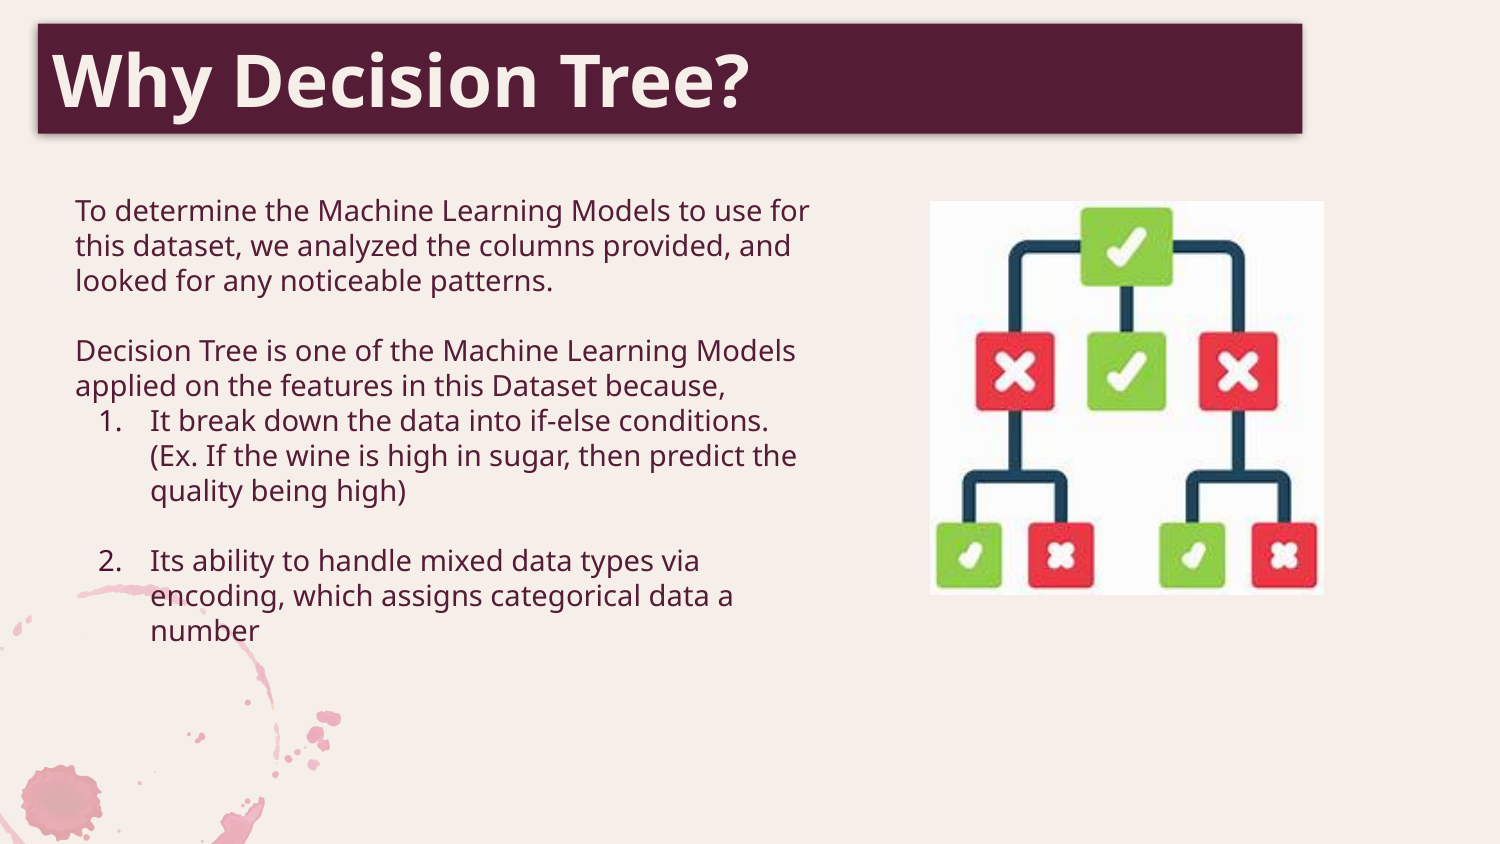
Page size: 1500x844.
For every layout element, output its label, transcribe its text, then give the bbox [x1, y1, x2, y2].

picture [930, 201, 1324, 595]
subtitle To determine the Machine Learning Models to use for this dataset, we analyzed the columns provided, and looked for any noticeable patterns. Decision Tree is one of the Machine Learning Models applied on the features in this Dataset because, It break down the data into if-else conditions. (Ex. If the wine is high in sugar, then predict the quality being high) Its ability to handle mixed data types via encoding, which assigns categorical data a number [60, 177, 837, 619]
title Why Decision Tree? [37, 23, 1303, 134]
